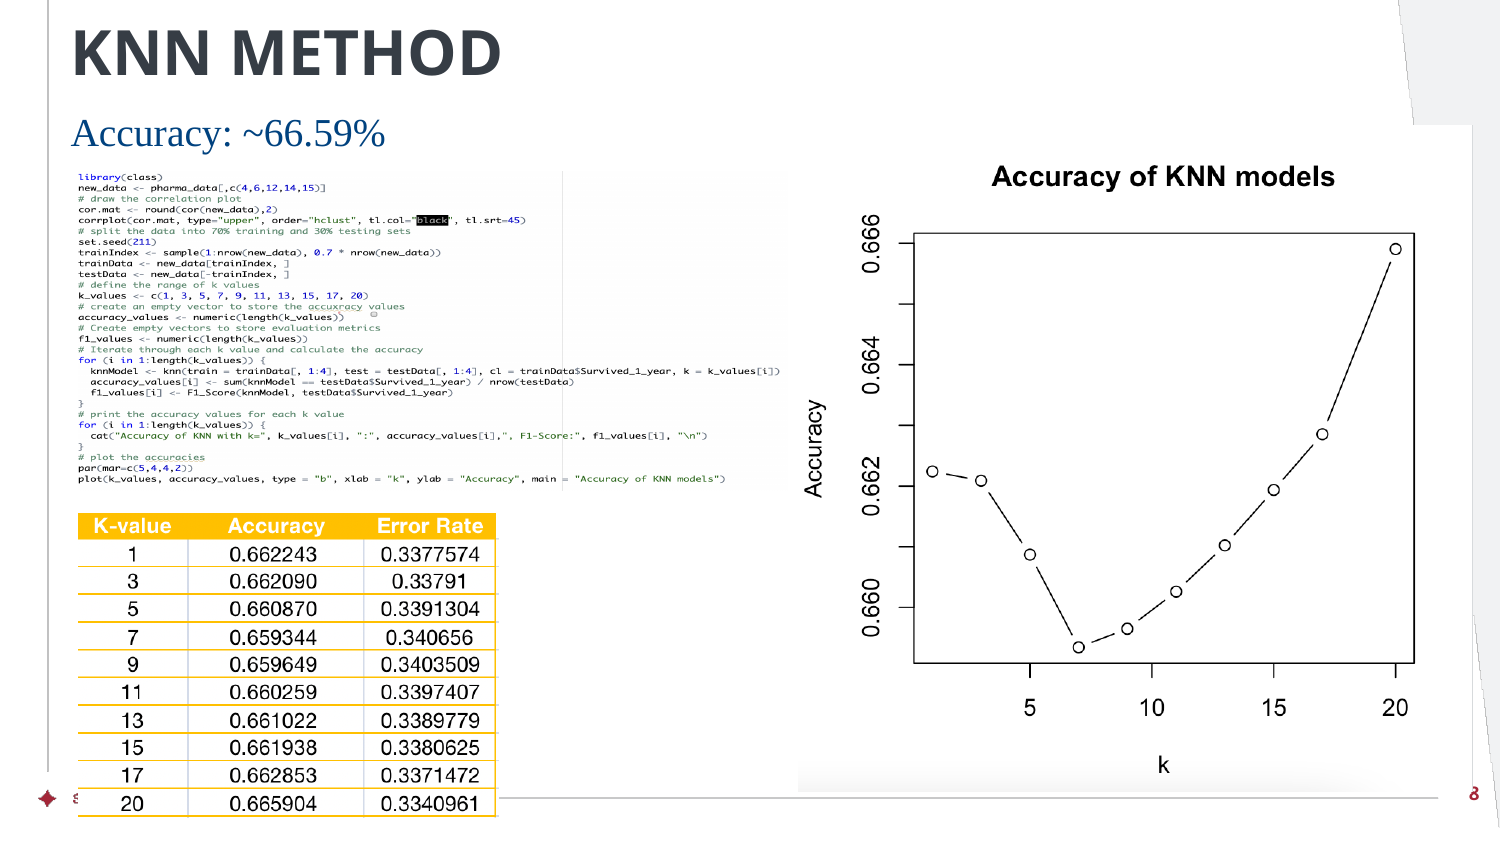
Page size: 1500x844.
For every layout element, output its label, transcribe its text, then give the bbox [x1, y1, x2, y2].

list Accuracy: ~66.59% [59, 106, 552, 197]
picture [0, 0, 1500, 844]
title KNN METHOD [59, 15, 867, 107]
slide_number ‹#› [1153, 772, 1491, 818]
